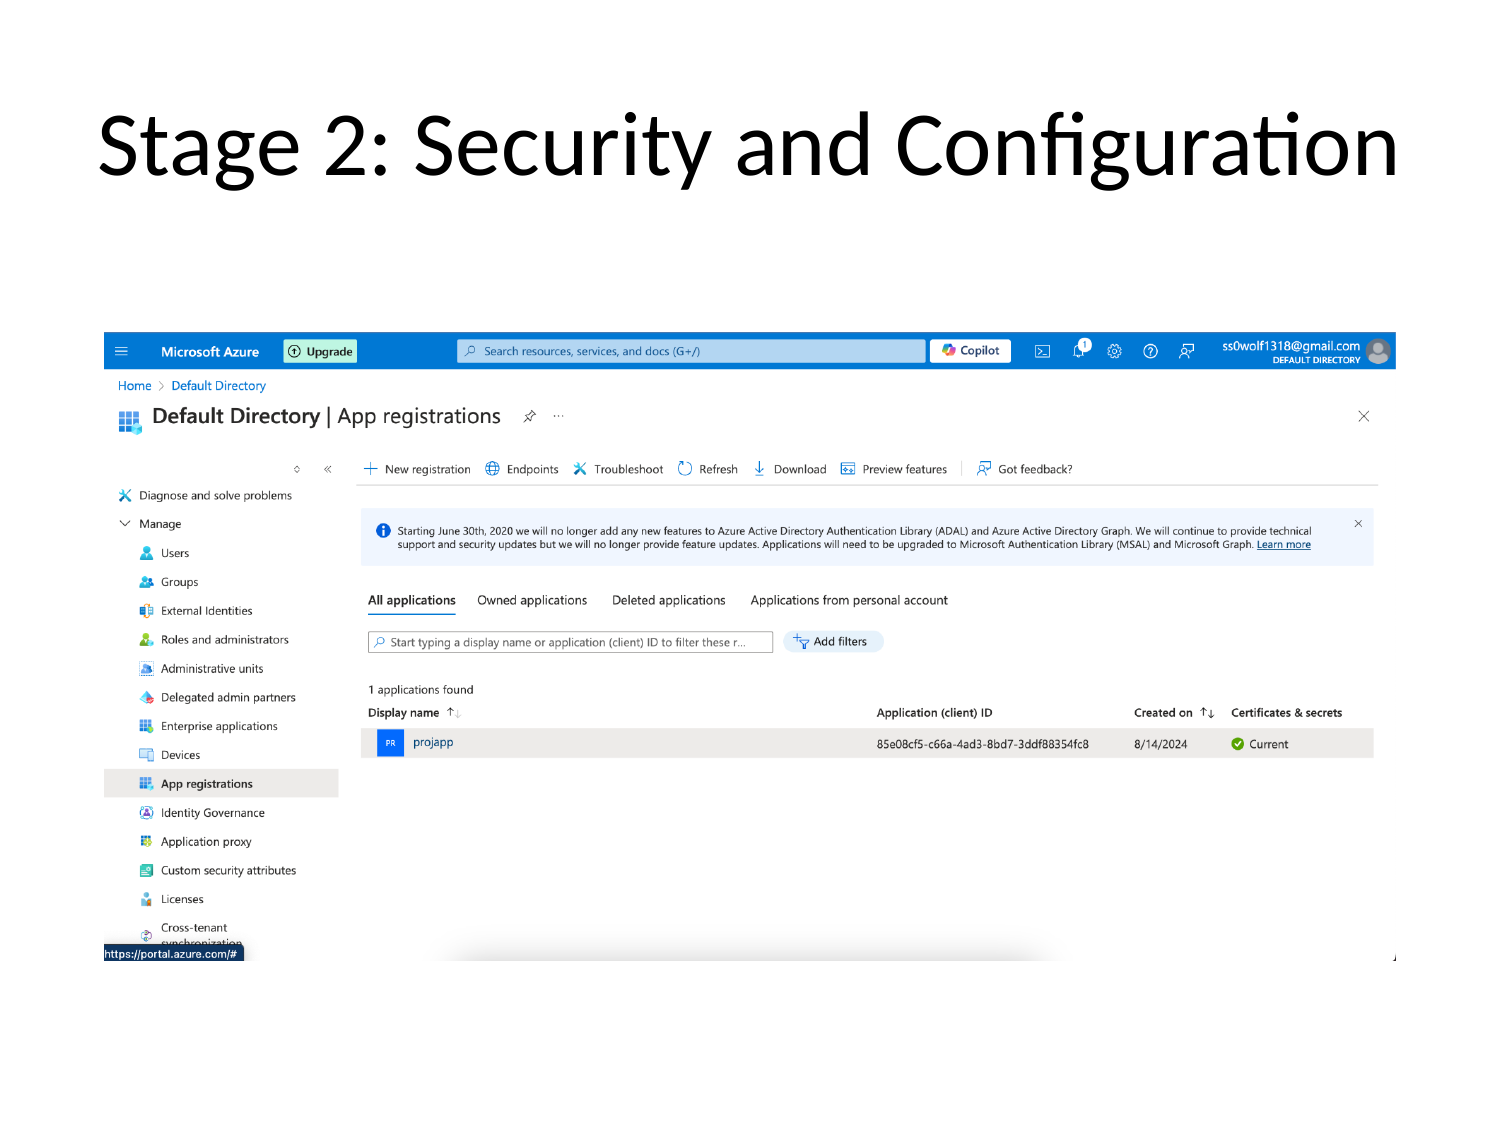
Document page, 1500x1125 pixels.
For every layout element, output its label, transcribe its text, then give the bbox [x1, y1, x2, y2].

picture [103, 331, 1397, 961]
title Stage 2: Security and Configuration [75, 45, 1425, 233]
